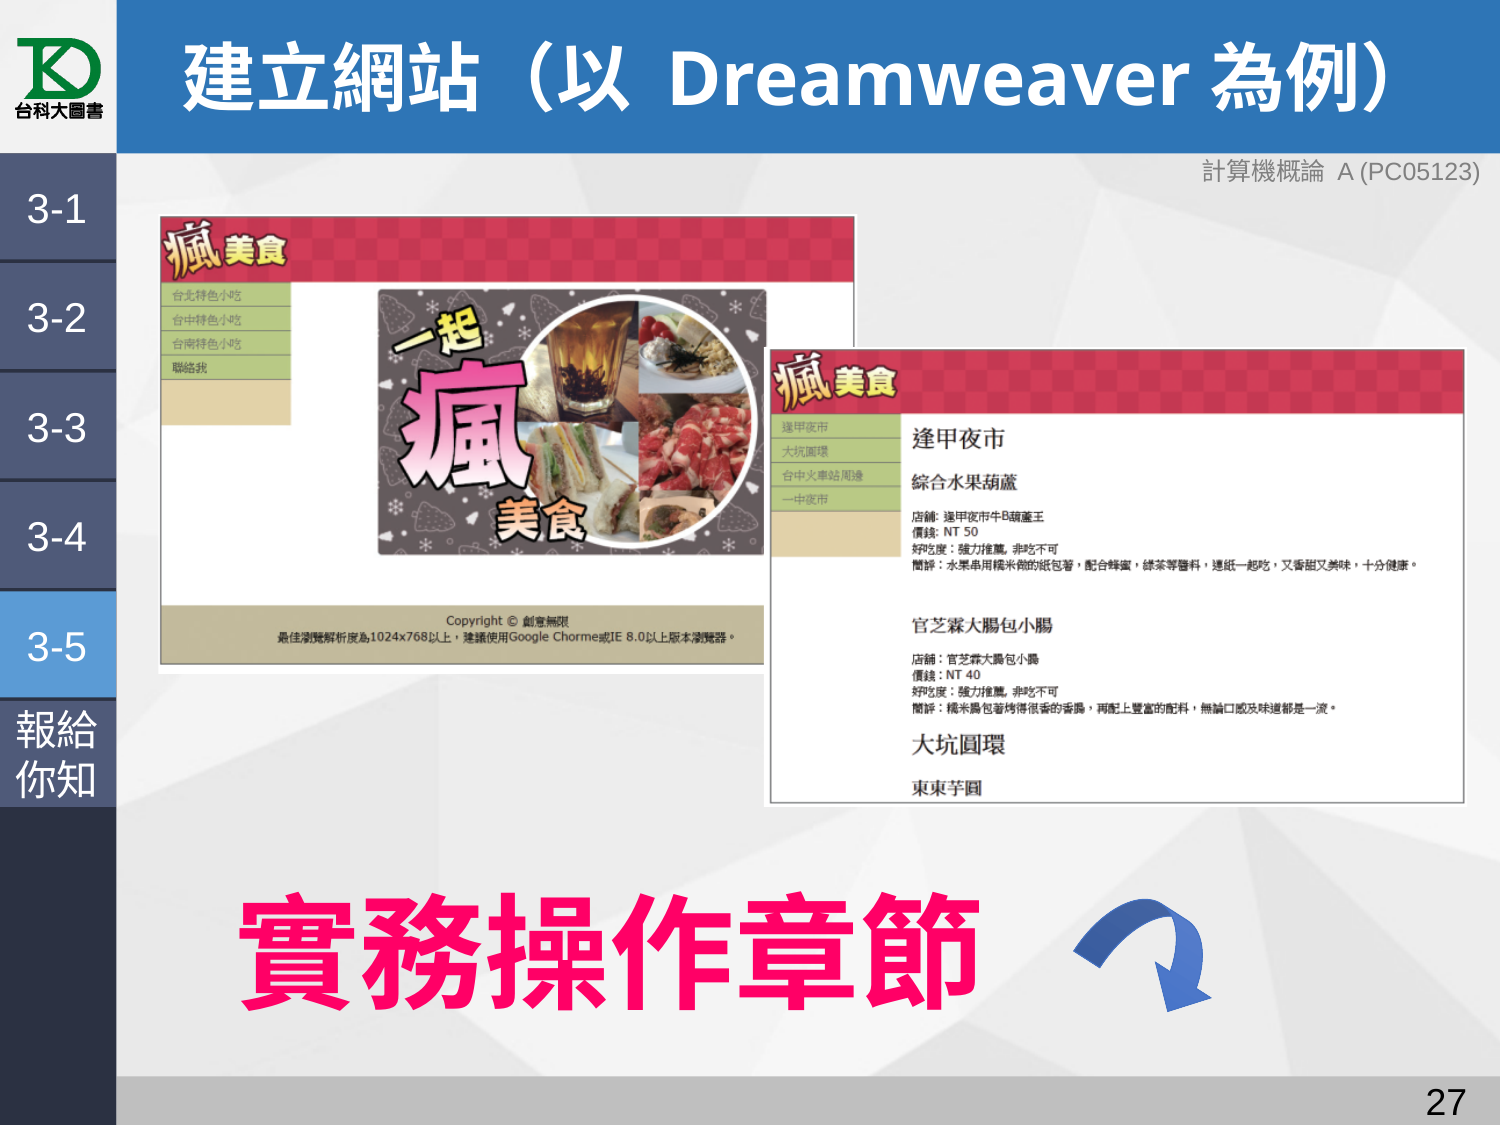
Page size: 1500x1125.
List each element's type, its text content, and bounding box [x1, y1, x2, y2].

title 建立網站（以 Dreamweaver為例） [116, 4, 1500, 158]
picture [117, 158, 1500, 1076]
text_box 實務操作章節 [218, 867, 1000, 1033]
picture [0, 0, 116, 153]
text_box 報給 你知 [0, 700, 117, 808]
text_box [1073, 898, 1212, 1013]
text_box 3-4 [0, 481, 117, 589]
slide_number 26 [1323, 1070, 1482, 1125]
text_box 3-2 [0, 262, 117, 370]
text_box 3-3 [0, 371, 117, 479]
text_box 3-5 [0, 590, 117, 698]
text_box 3-1 [0, 153, 117, 261]
